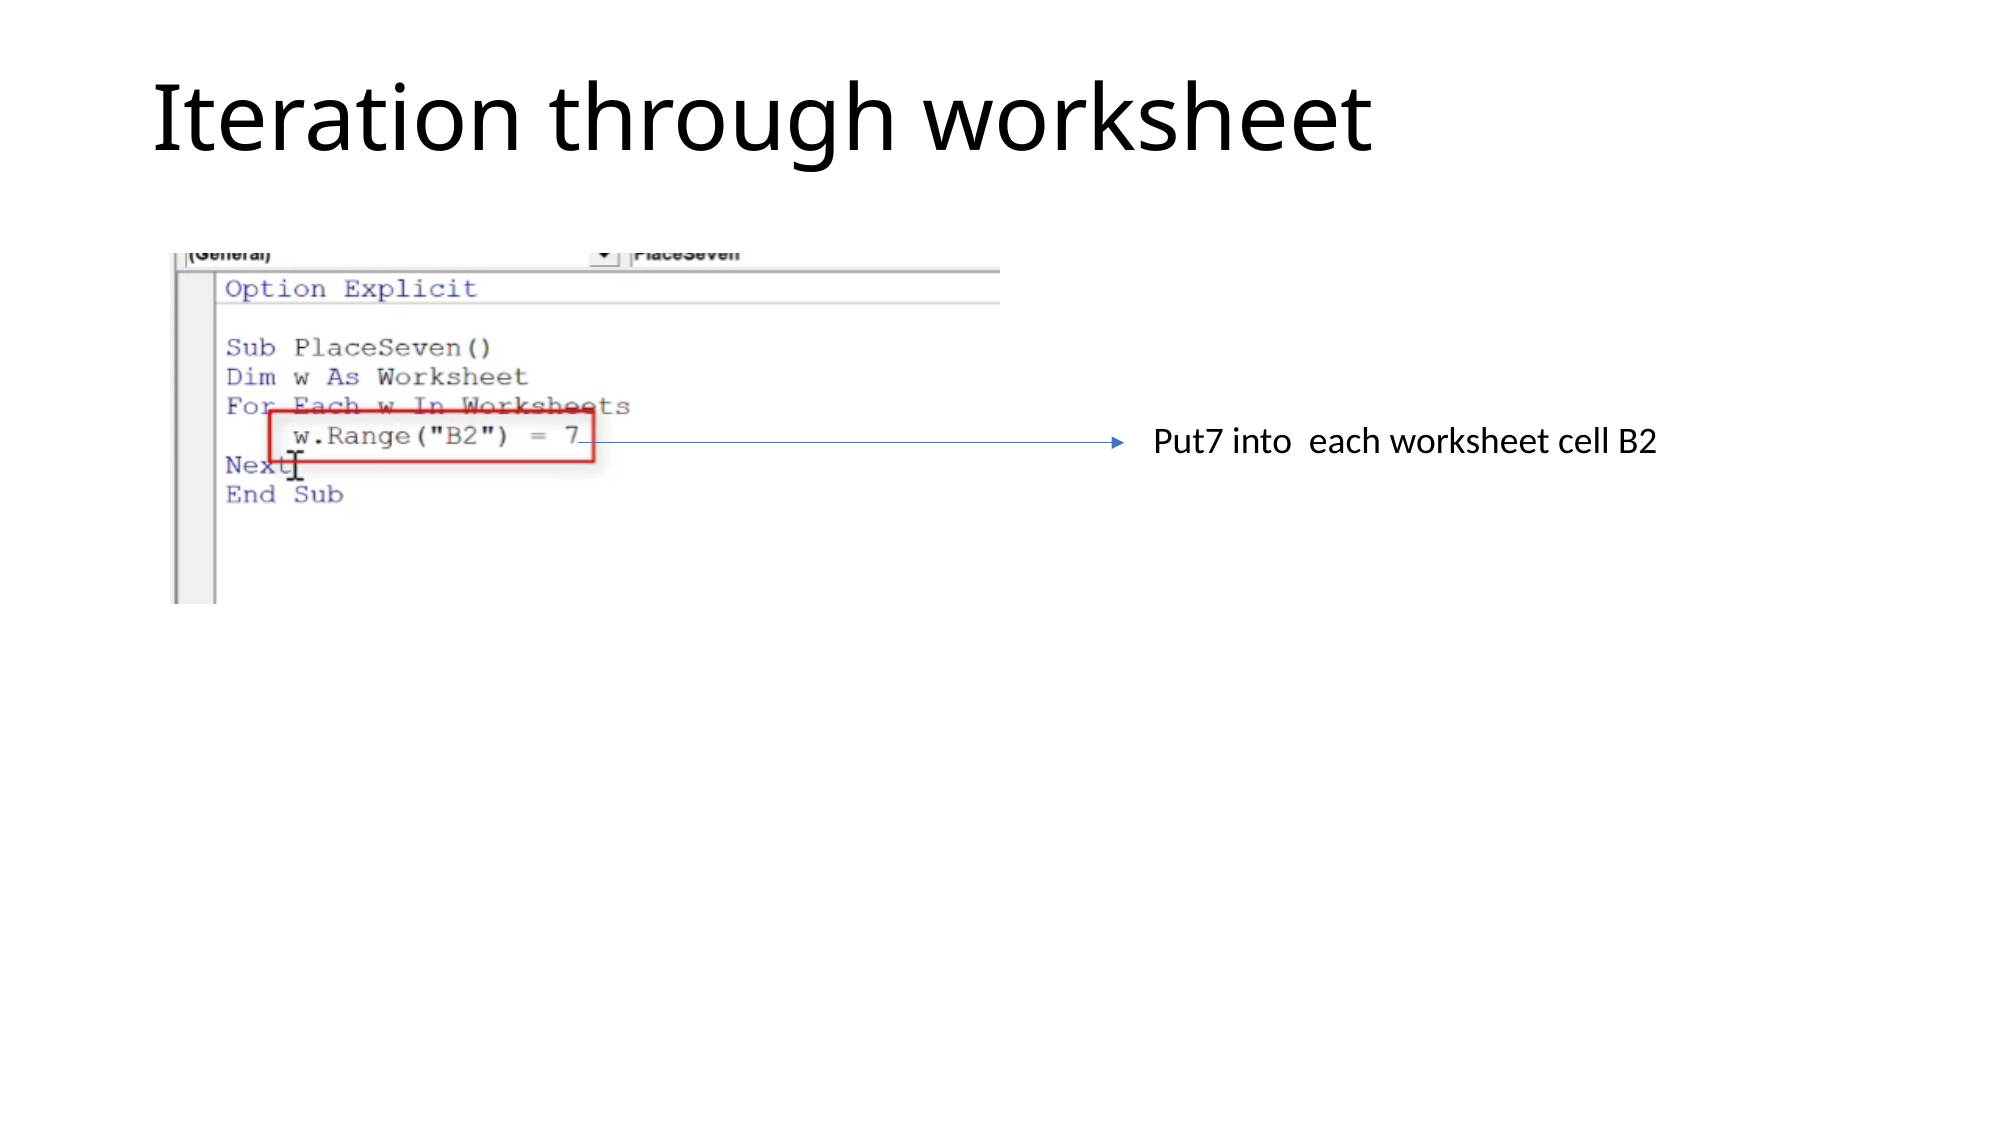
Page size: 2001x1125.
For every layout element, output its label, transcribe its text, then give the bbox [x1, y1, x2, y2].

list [170, 253, 1000, 604]
title Iteration through worksheet [137, 59, 1863, 183]
text_box Put7 into each worksheet cell B2 [1138, 408, 1770, 469]
